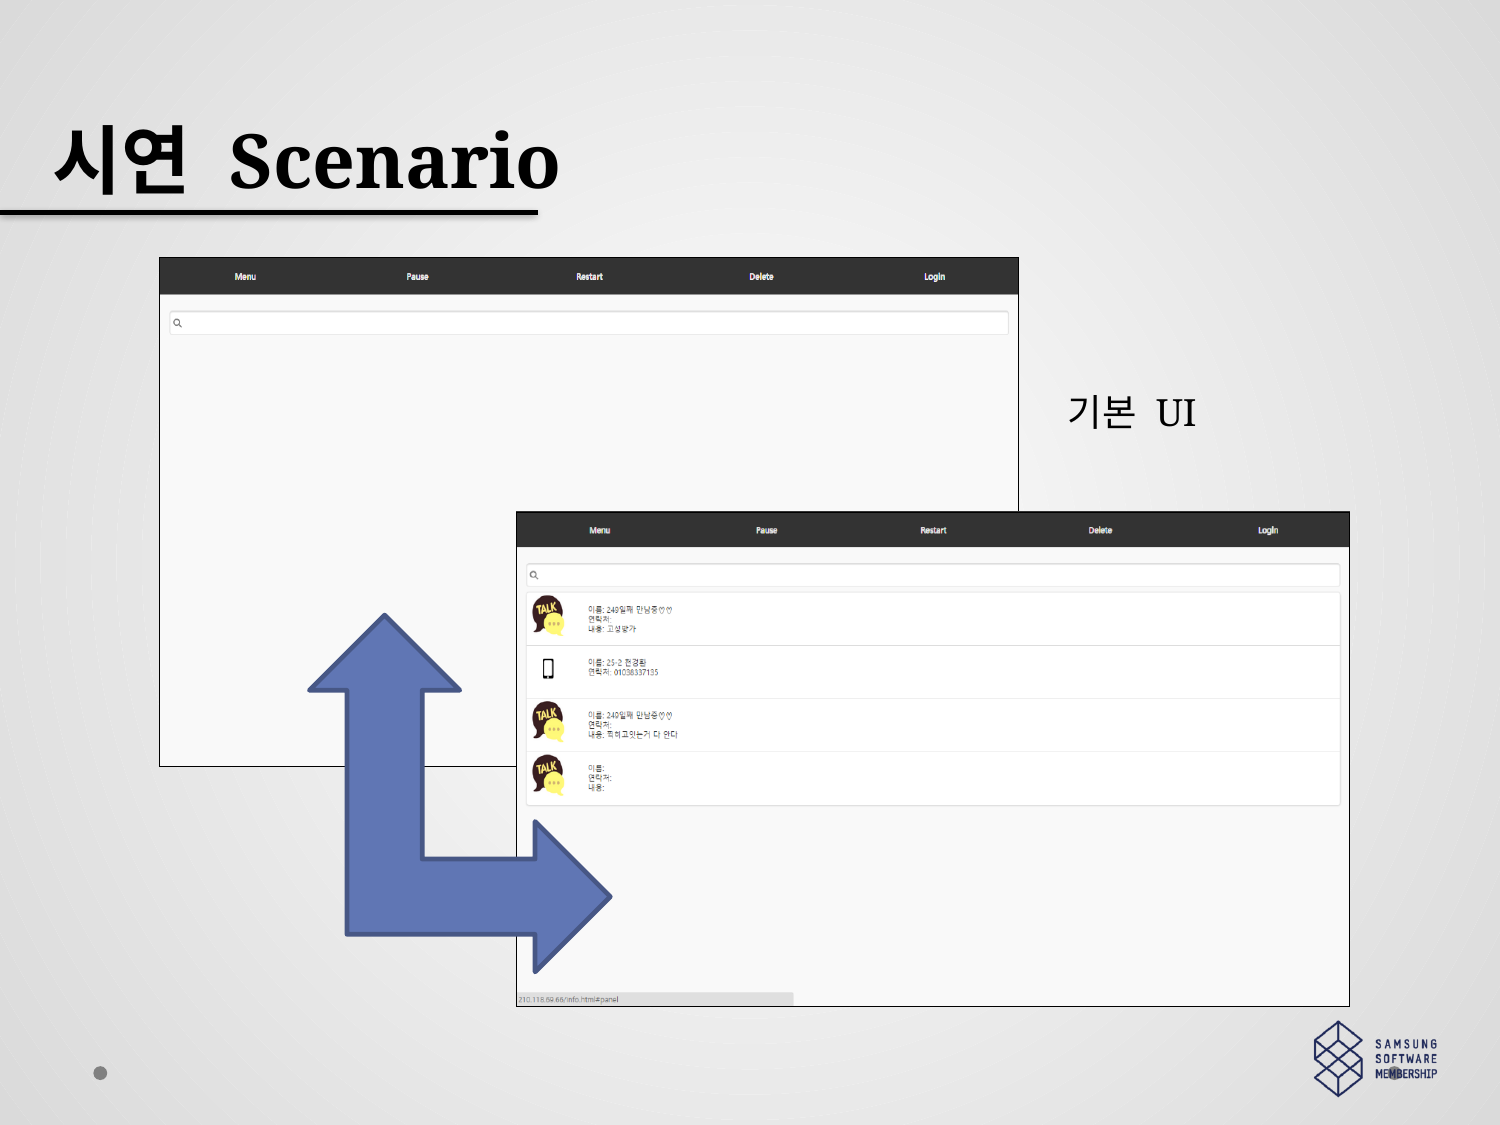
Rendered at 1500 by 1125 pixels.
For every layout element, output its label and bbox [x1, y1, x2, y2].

text_box [0, 106, 558, 213]
picture [1306, 1012, 1446, 1107]
text_box [159, 257, 1351, 1007]
